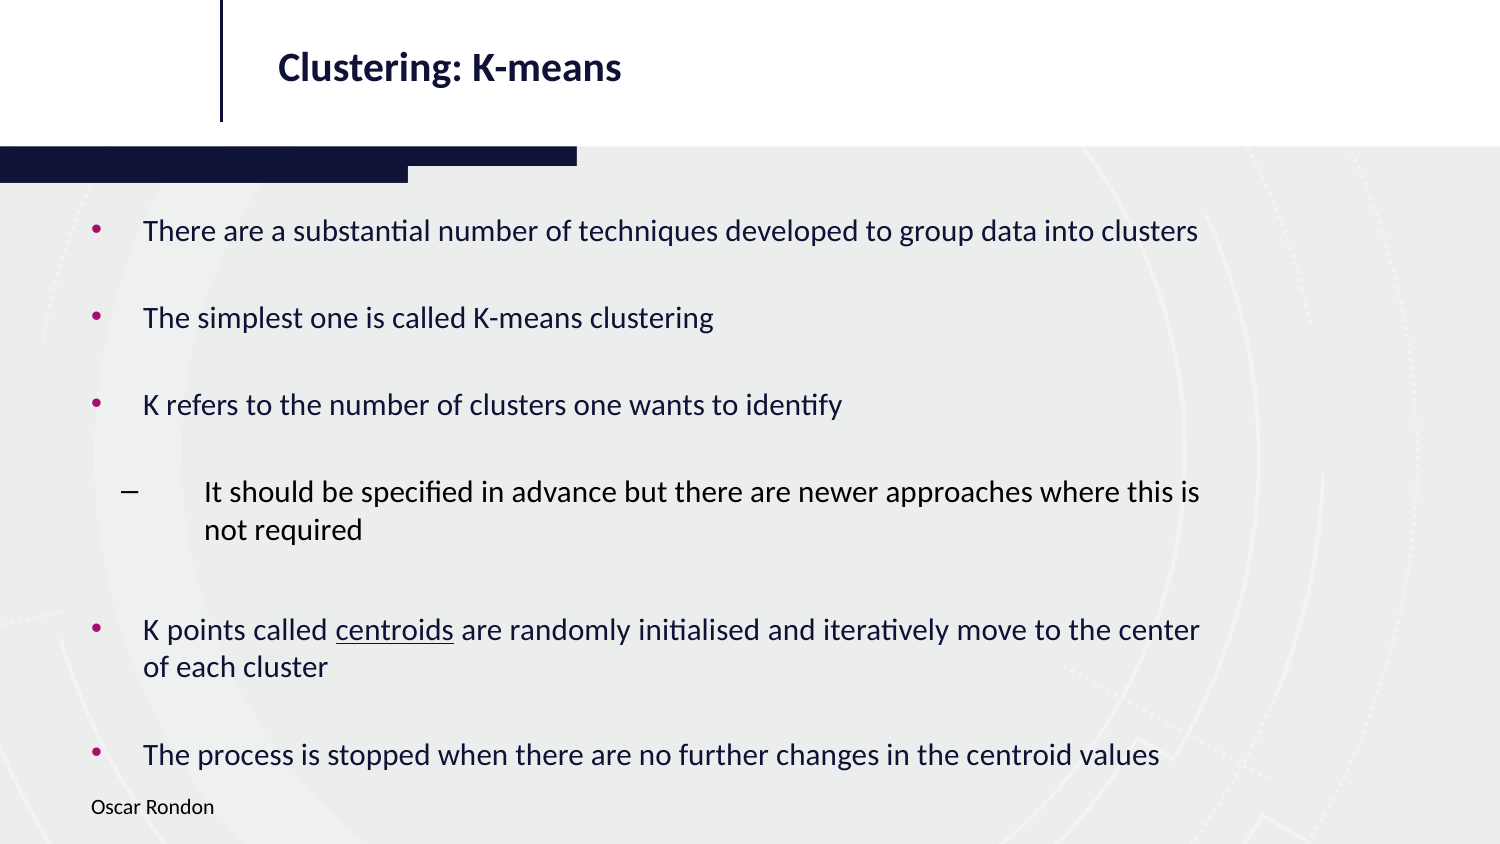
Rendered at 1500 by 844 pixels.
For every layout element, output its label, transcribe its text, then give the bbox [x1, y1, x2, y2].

list Oscar Rondon [76, 784, 1217, 821]
list There are a substantial number of techniques developed to group data into clusters The simplest one is called K-means clustering K refers to the number of clusters one wants to identify It should be specified in advance but there are newer approaches where this is not required K points called centroids are randomly initialised and iteratively move to the center of each cluster The process is stopped when there are no further changes in the centroid values [76, 202, 1217, 784]
picture [0, 0, 1500, 844]
list Clustering: K-means [263, 32, 1404, 106]
